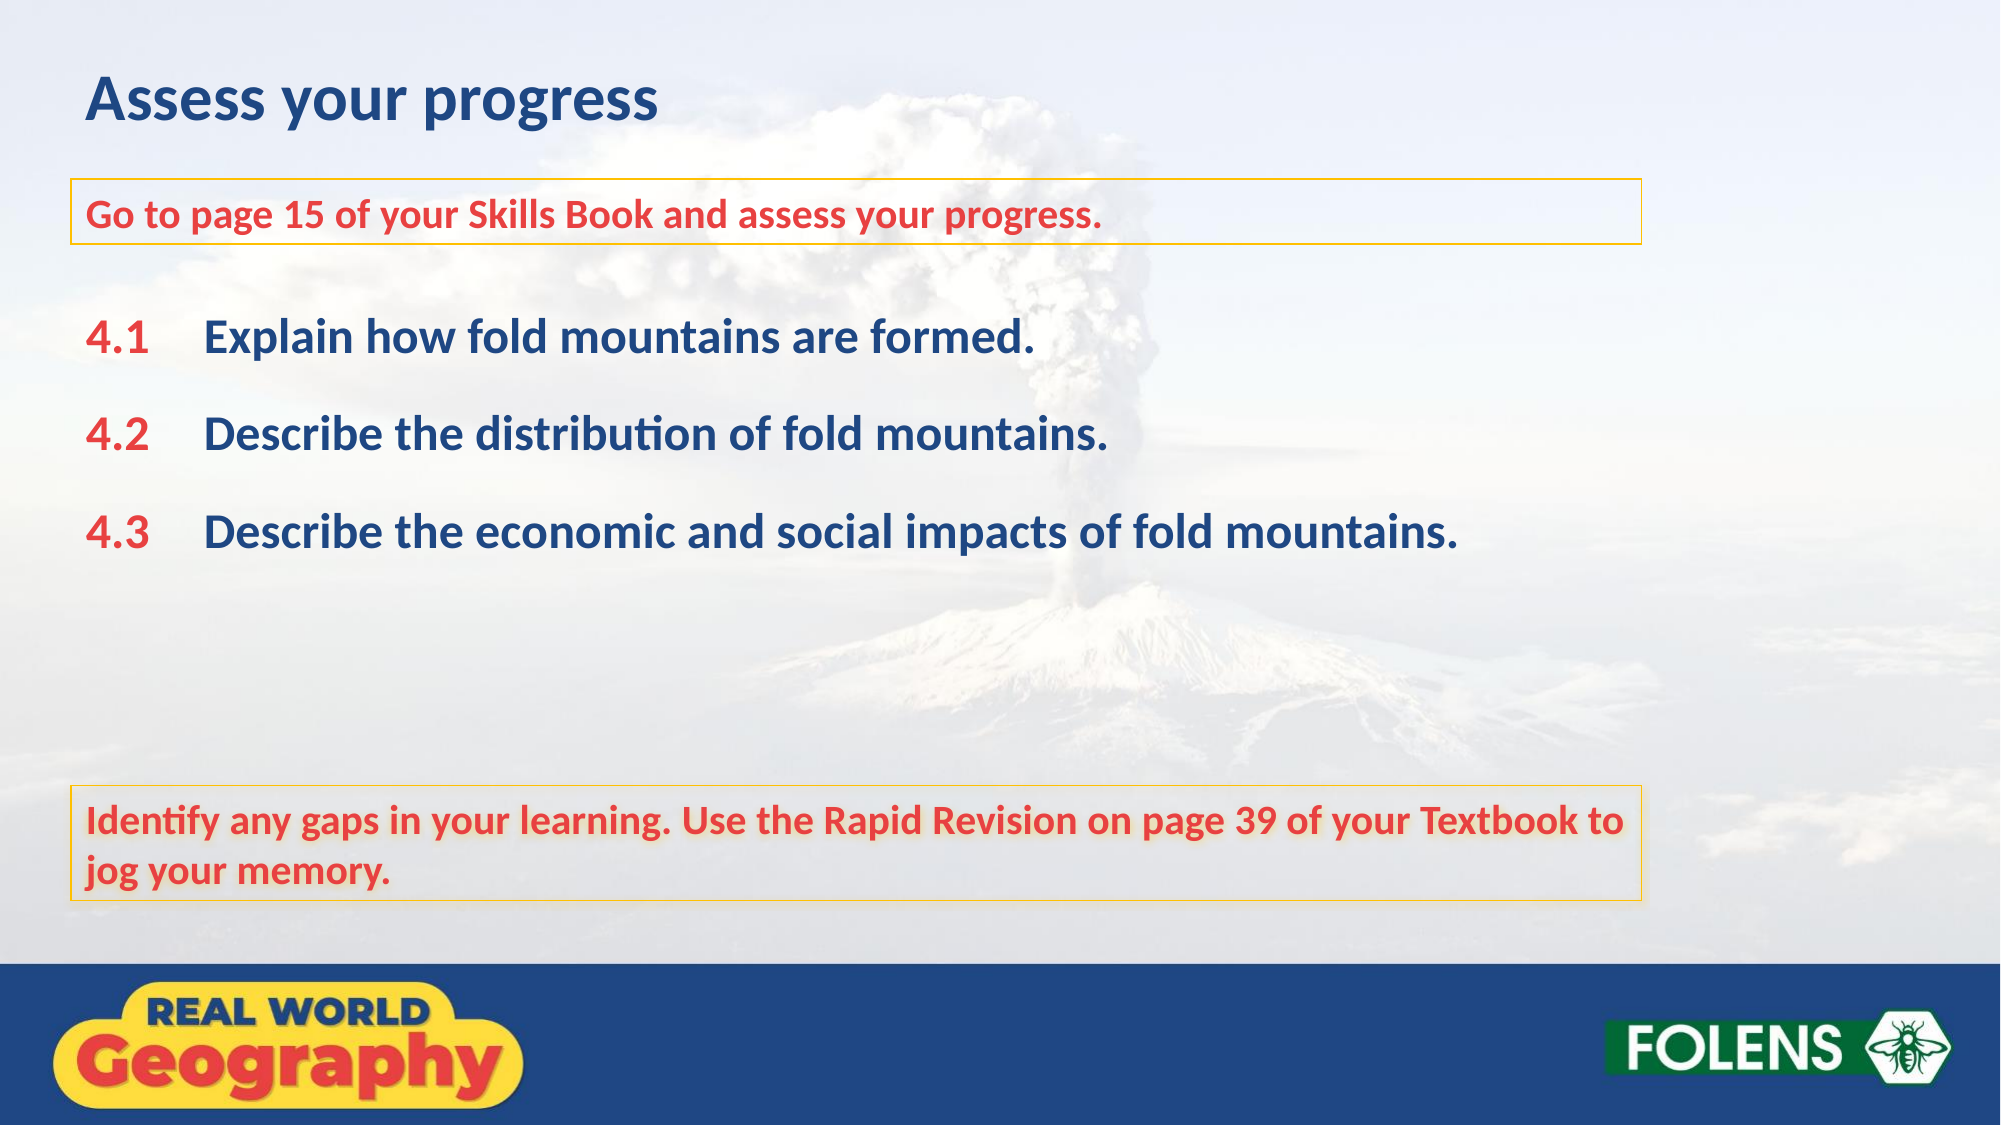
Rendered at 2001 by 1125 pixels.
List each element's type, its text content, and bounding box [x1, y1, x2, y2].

text_box Go to page 15 of your Skills Book and assess your progress. [70, 179, 1642, 245]
text_box Identify any gaps in your learning. Use the Rapid Revision on page 39 of your Textbook to jog your memory. [70, 785, 1642, 901]
text_box Assess your progress [70, 54, 1796, 157]
text_box 4.1 Explain how fold mountains are formed. 4.2 Describe the distribution of fold mountains. 4.3 Describe the economic and social impacts of fold mountains. [70, 295, 1768, 569]
picture [0, 0, 2001, 1125]
